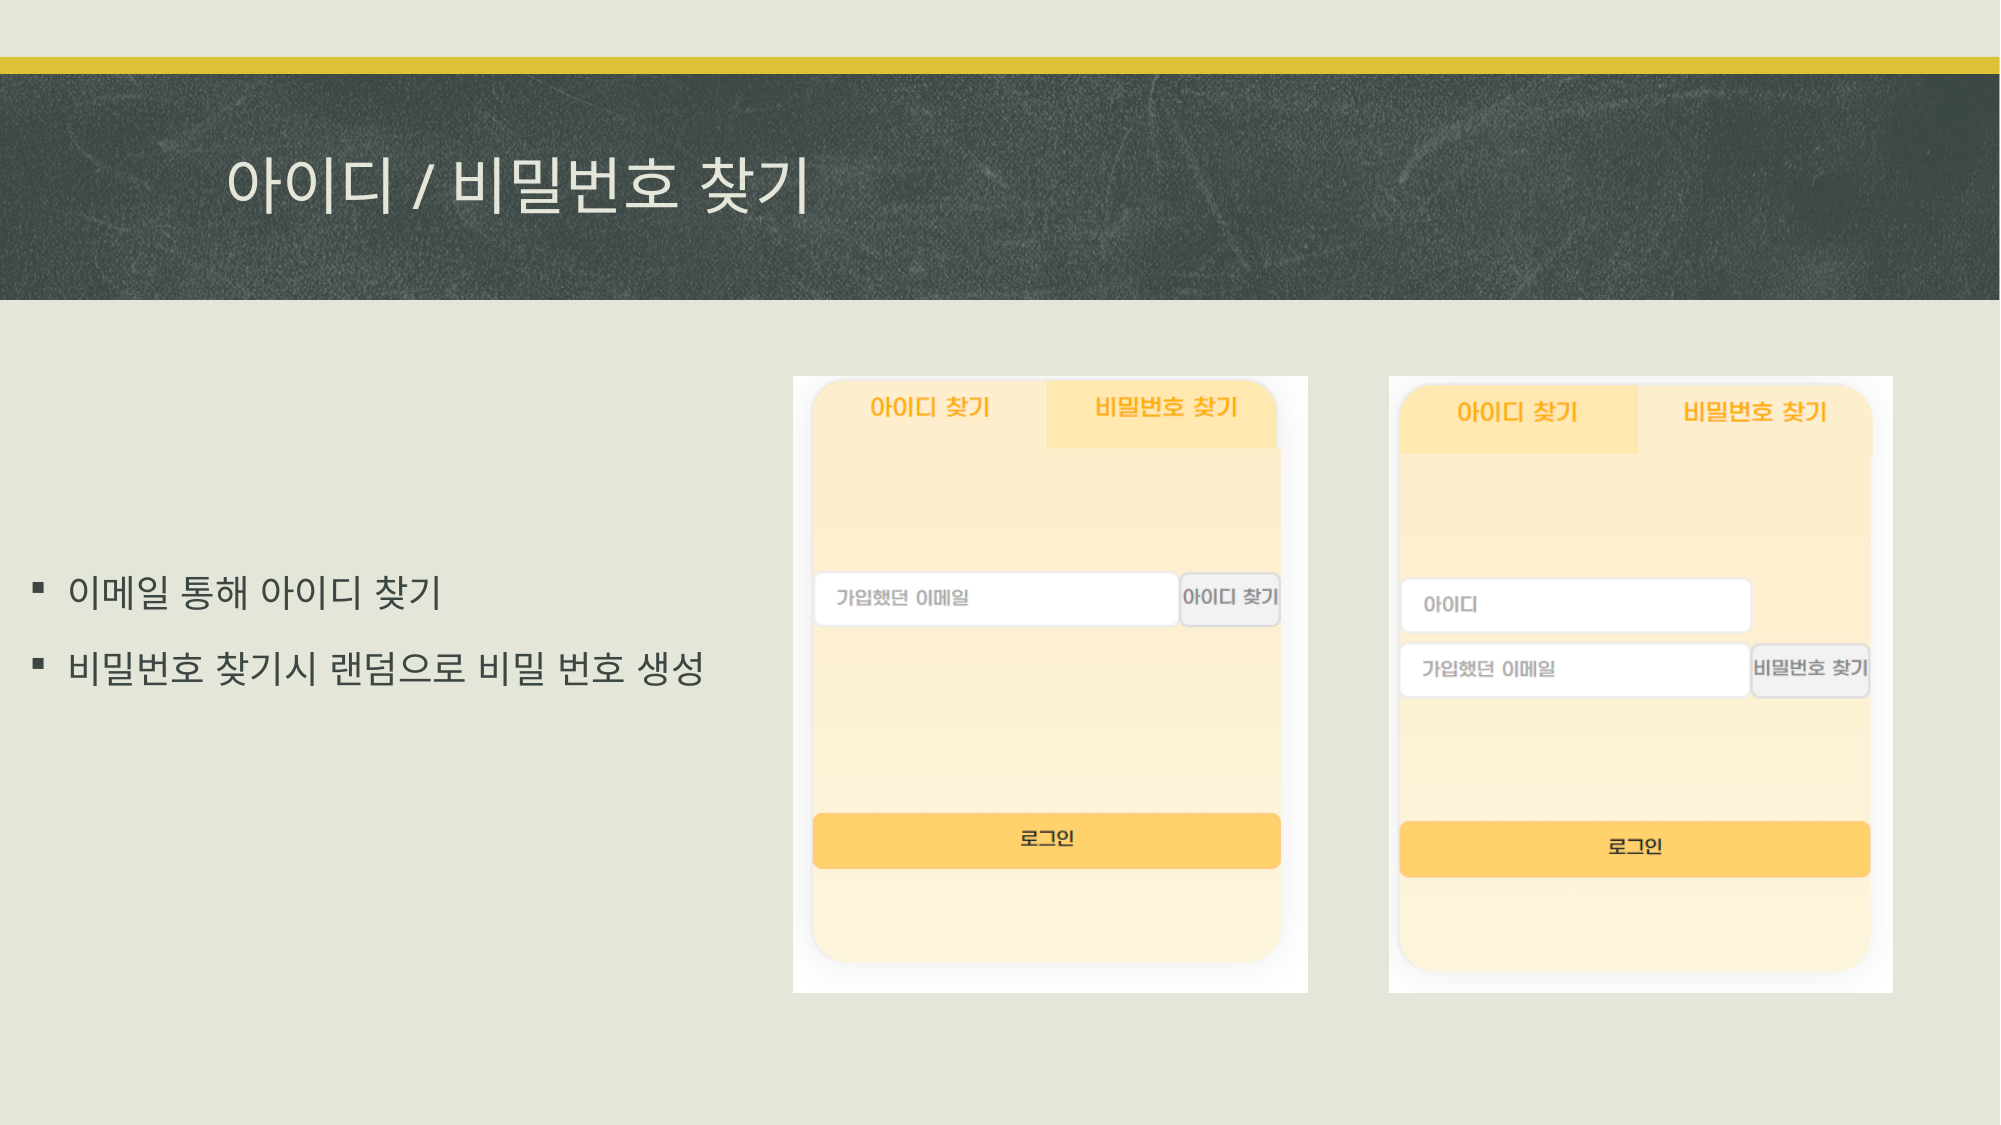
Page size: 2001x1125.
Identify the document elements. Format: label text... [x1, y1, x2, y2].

picture [1389, 376, 1893, 993]
list 이메일 통해 아이디 찾기 비밀번호 찾기시 랜덤으로 비밀 번호 생성 [14, 562, 849, 1125]
title 아이디/비밀번호 찾기 [210, 76, 1790, 300]
picture [0, 74, 2000, 300]
picture [793, 376, 1308, 993]
